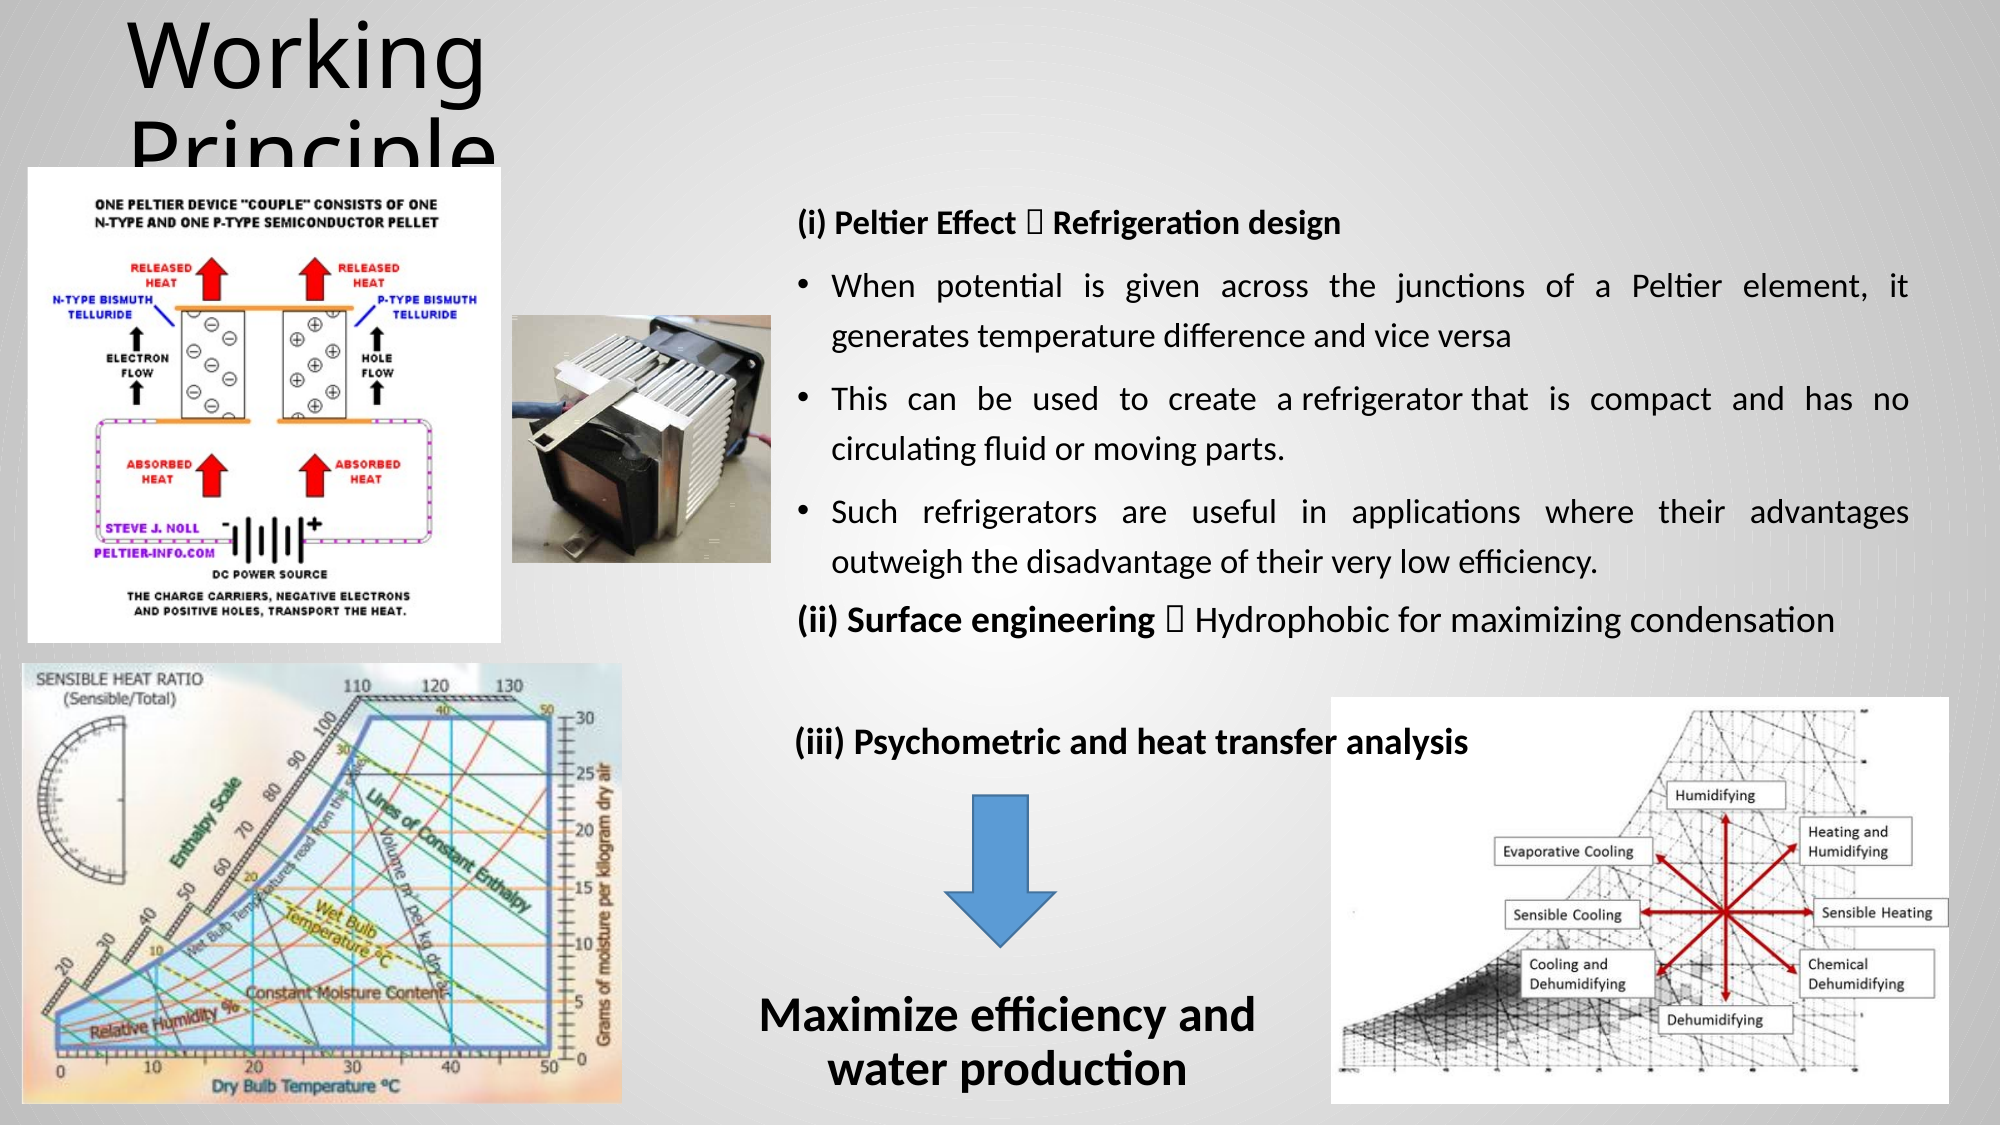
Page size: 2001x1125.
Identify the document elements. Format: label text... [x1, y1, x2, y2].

title Working Principle [111, 0, 879, 218]
picture [21, 663, 622, 1104]
list (i) Peltier Effect  Refrigeration design When potential is given across the junctions of a Peltier element, it generates temperature difference and vice versa This can be used to create a refrigerator that is compact and has no circulating fluid or moving parts. Such refrigerators are useful in applications where their advantages outweigh the disadvantage of their very low efficiency. [782, 183, 1925, 587]
text_box [943, 794, 1058, 949]
text_box Maximize efficiency and water production [727, 981, 1288, 1116]
picture [27, 167, 501, 643]
text_box (ii) Surface engineering  Hydrophobic for maximizing condensation [782, 587, 2000, 647]
picture [1330, 697, 1949, 1104]
picture [512, 315, 771, 563]
text_box (iii) Psychometric and heat transfer analysis [779, 714, 1330, 784]
